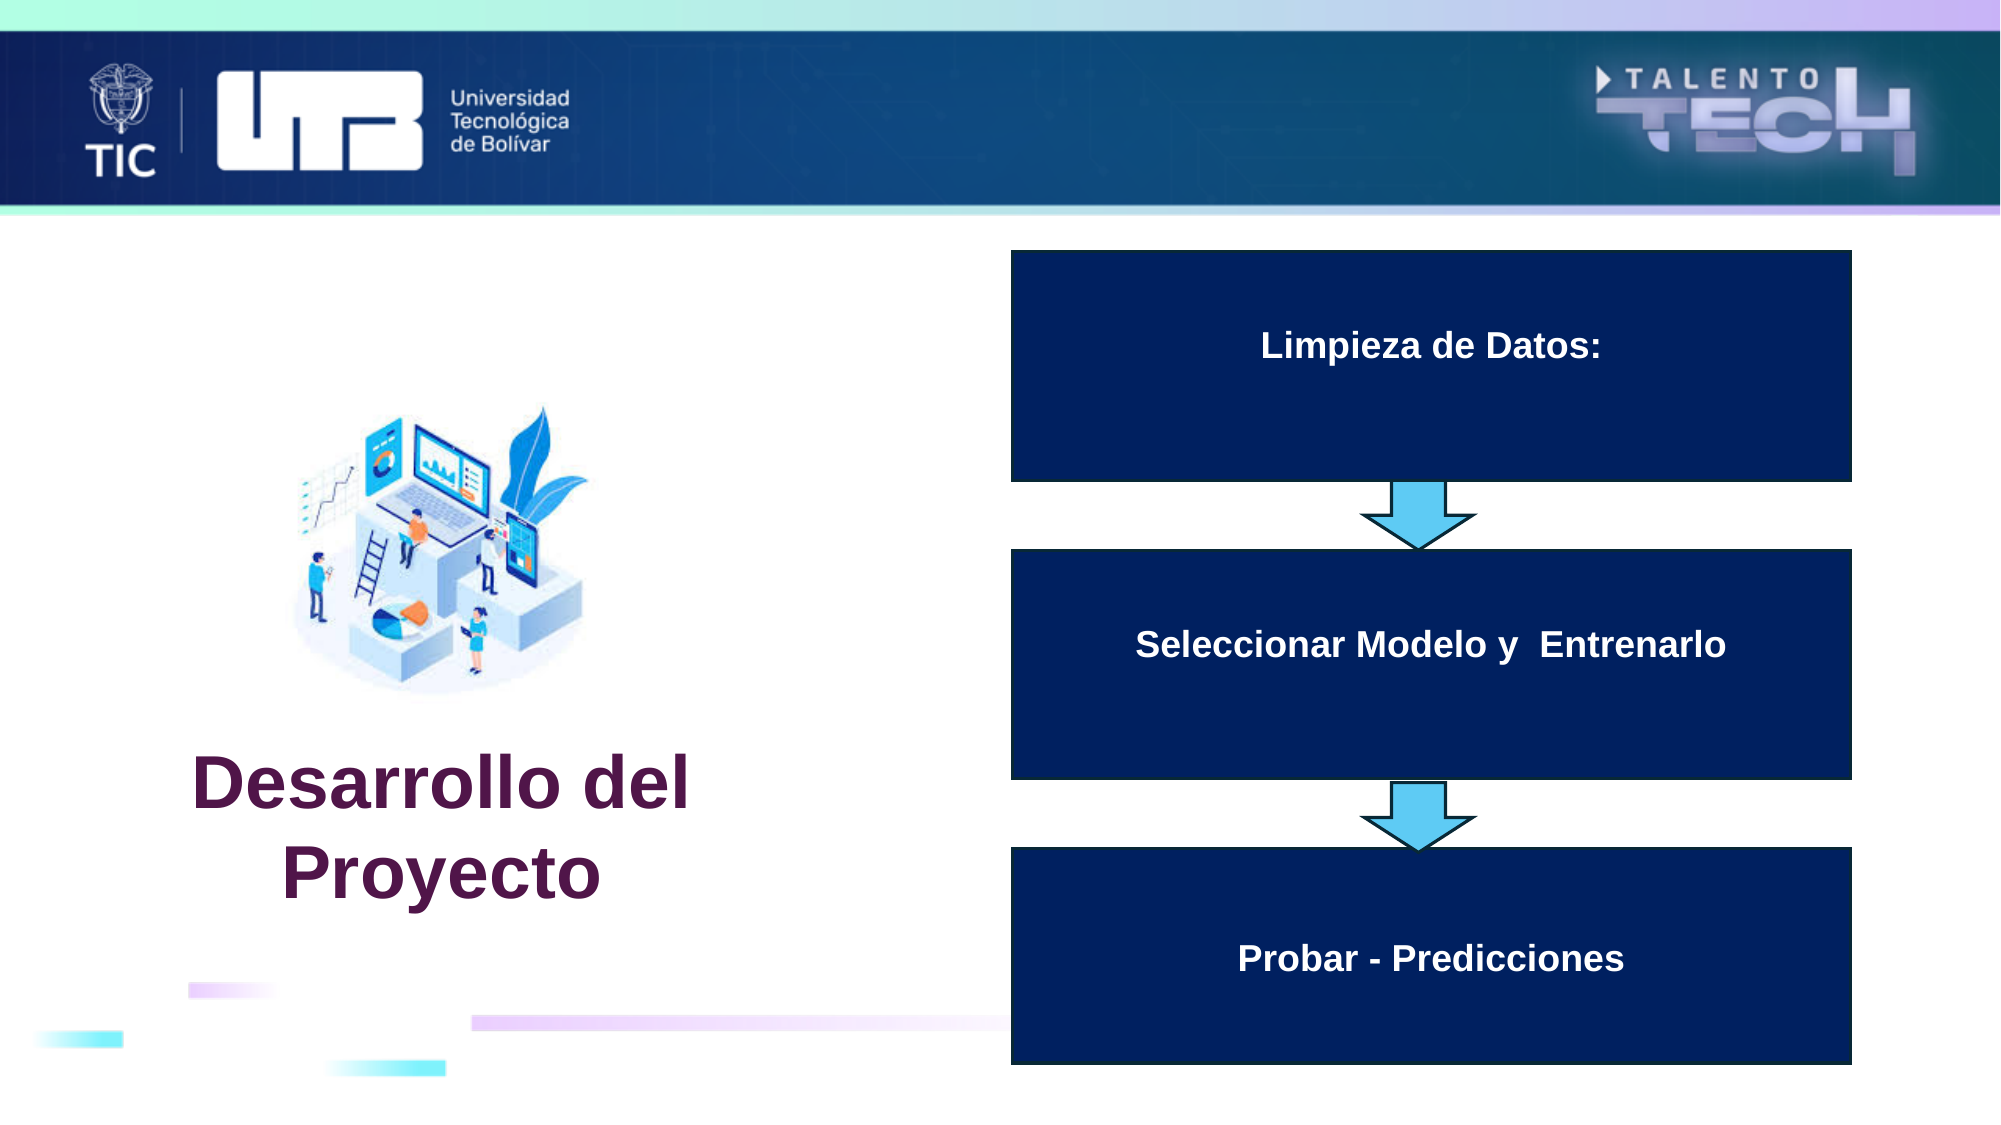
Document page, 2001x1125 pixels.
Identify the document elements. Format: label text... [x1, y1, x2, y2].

text_box [1364, 782, 1473, 853]
text_box Probar - Predicciones [1012, 848, 1851, 1064]
text_box Desarrollo del Proyecto [22, 725, 861, 921]
text_box Seleccionar Modelo y Entrenarlo [1012, 550, 1851, 779]
text_box Limpieza de Datos: [1012, 251, 1851, 481]
text_box [1364, 480, 1473, 551]
picture [0, 0, 2001, 1125]
